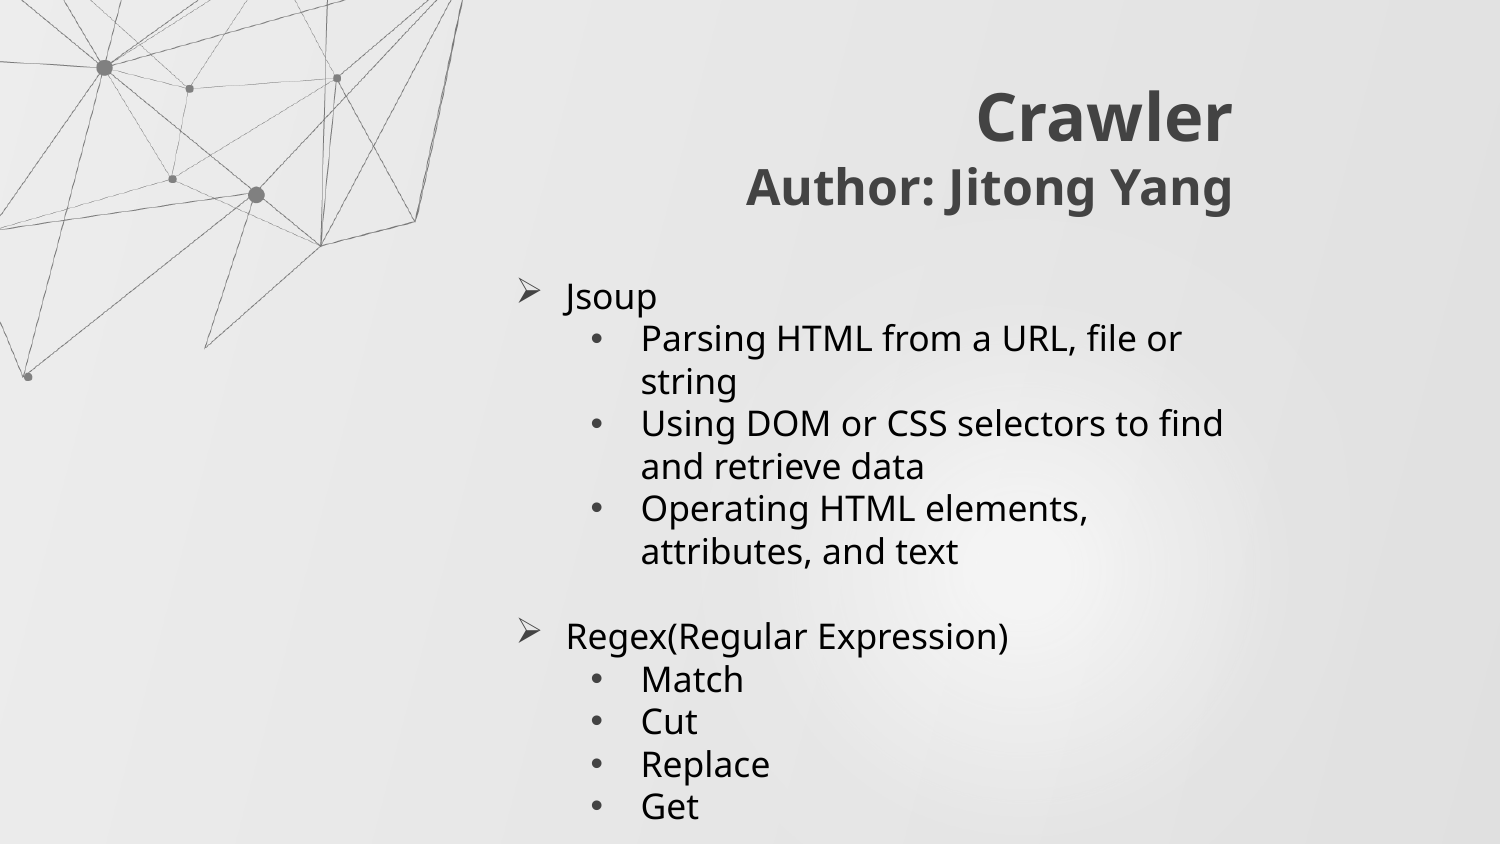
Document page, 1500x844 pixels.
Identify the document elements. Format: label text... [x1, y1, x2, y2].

subtitle Jsoup Parsing HTML from a URL, file or string Using DOM or CSS selectors to find and retrieve data Operating HTML elements, attributes, and text Regex(Regular Expression) Match Cut Replace Get [400, 258, 1253, 766]
title Crawler Author: Jitong Yang [690, 60, 1250, 216]
picture [0, 0, 1500, 844]
